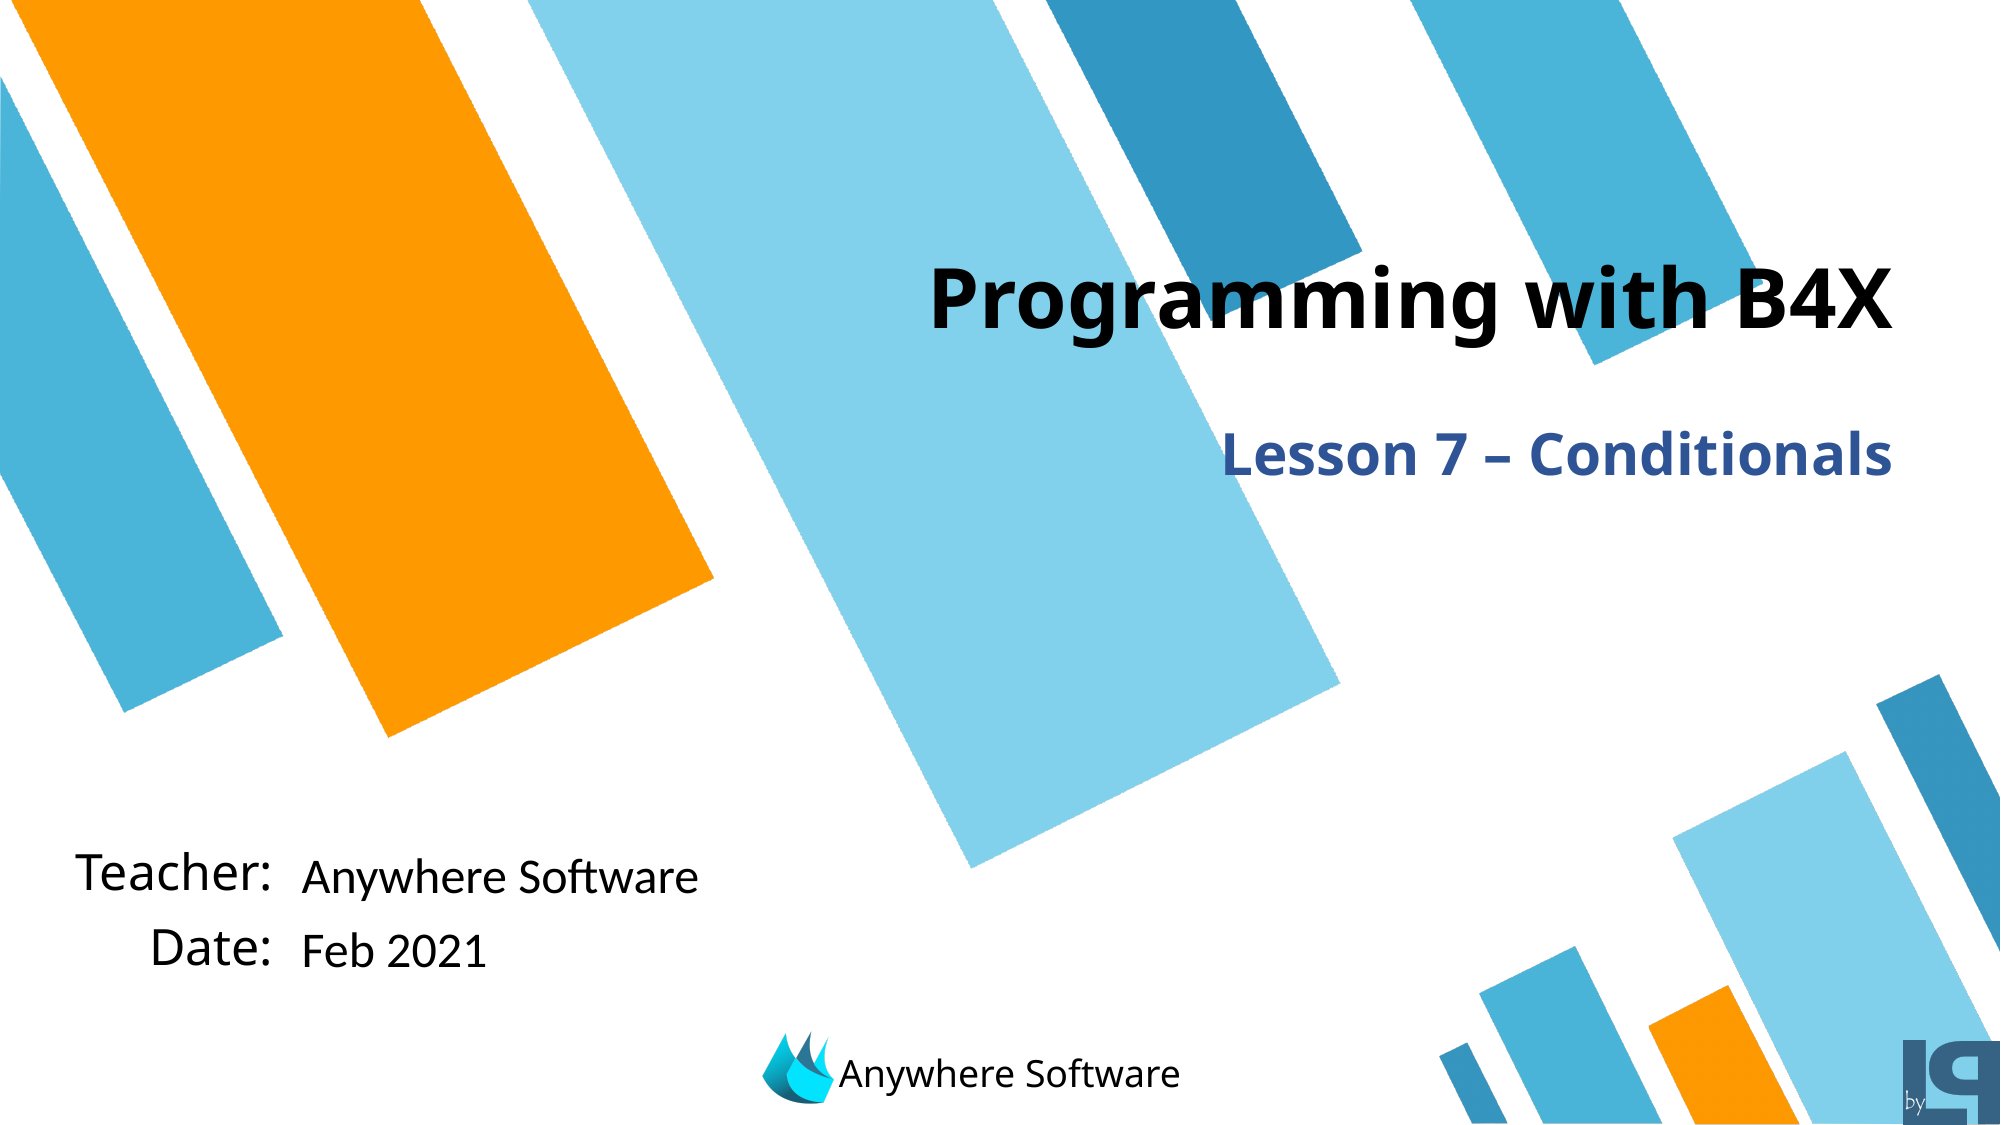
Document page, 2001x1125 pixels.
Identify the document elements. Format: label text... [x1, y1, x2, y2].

text_box Feb 2021 [286, 910, 752, 985]
picture [0, 0, 2000, 1125]
subtitle Lesson 7 – Conditionals [408, 417, 1909, 533]
text_box Anywhere Software [286, 835, 752, 910]
title Programming with B4X [192, 82, 1909, 354]
